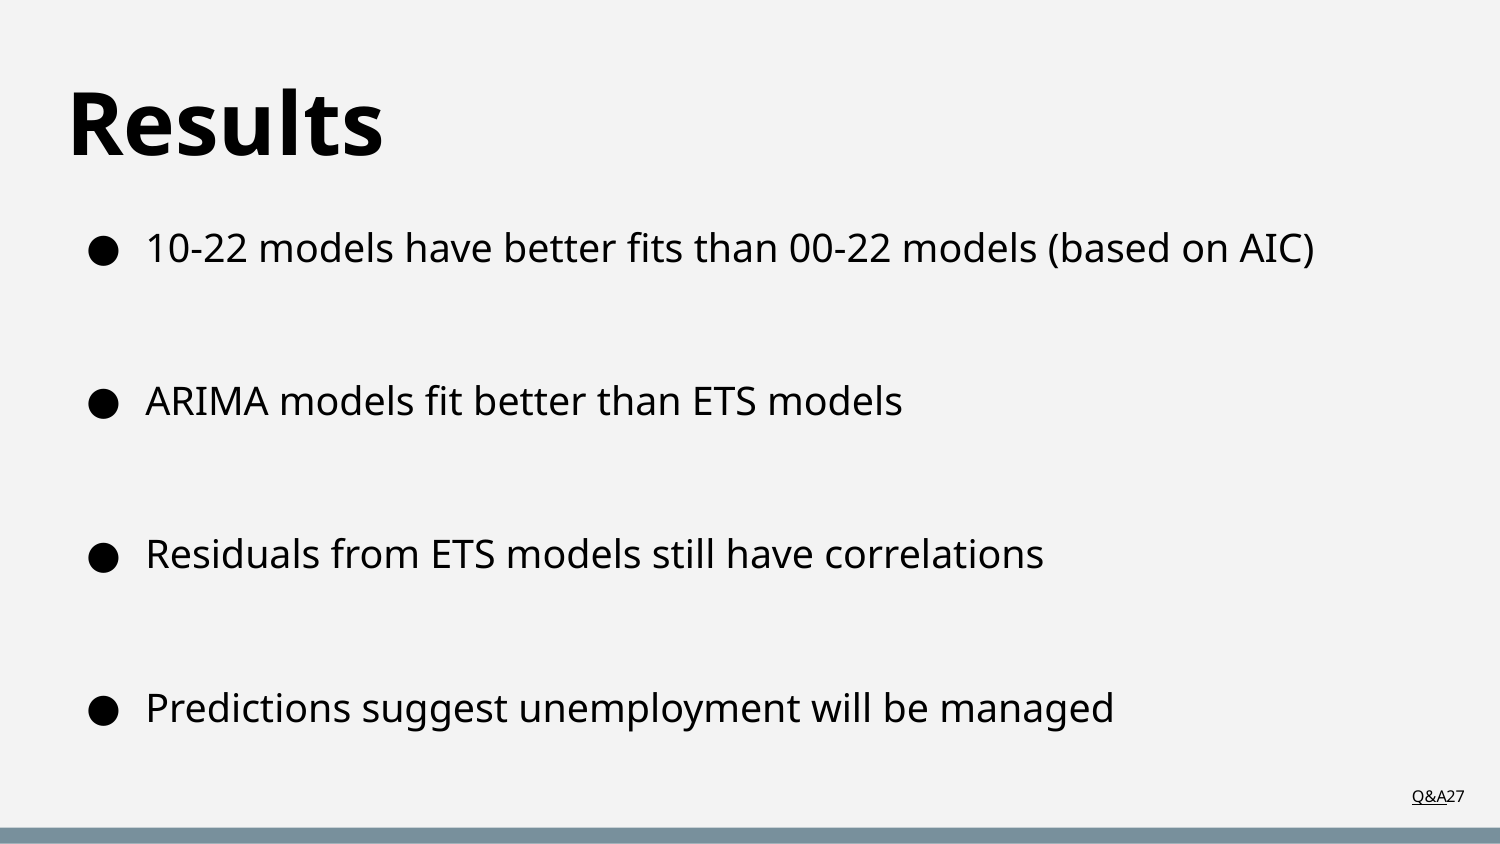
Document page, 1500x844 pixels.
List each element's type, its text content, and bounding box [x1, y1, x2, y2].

title Results [51, 51, 1449, 189]
list 10-22 models have better fits than 00-22 models (based on AIC) ARIMA models fit better than ETS models Residuals from ETS models still have correlations Predictions suggest unemployment will be managed [51, 200, 1449, 752]
slide_number Q&A‹#› [1389, 764, 1480, 830]
